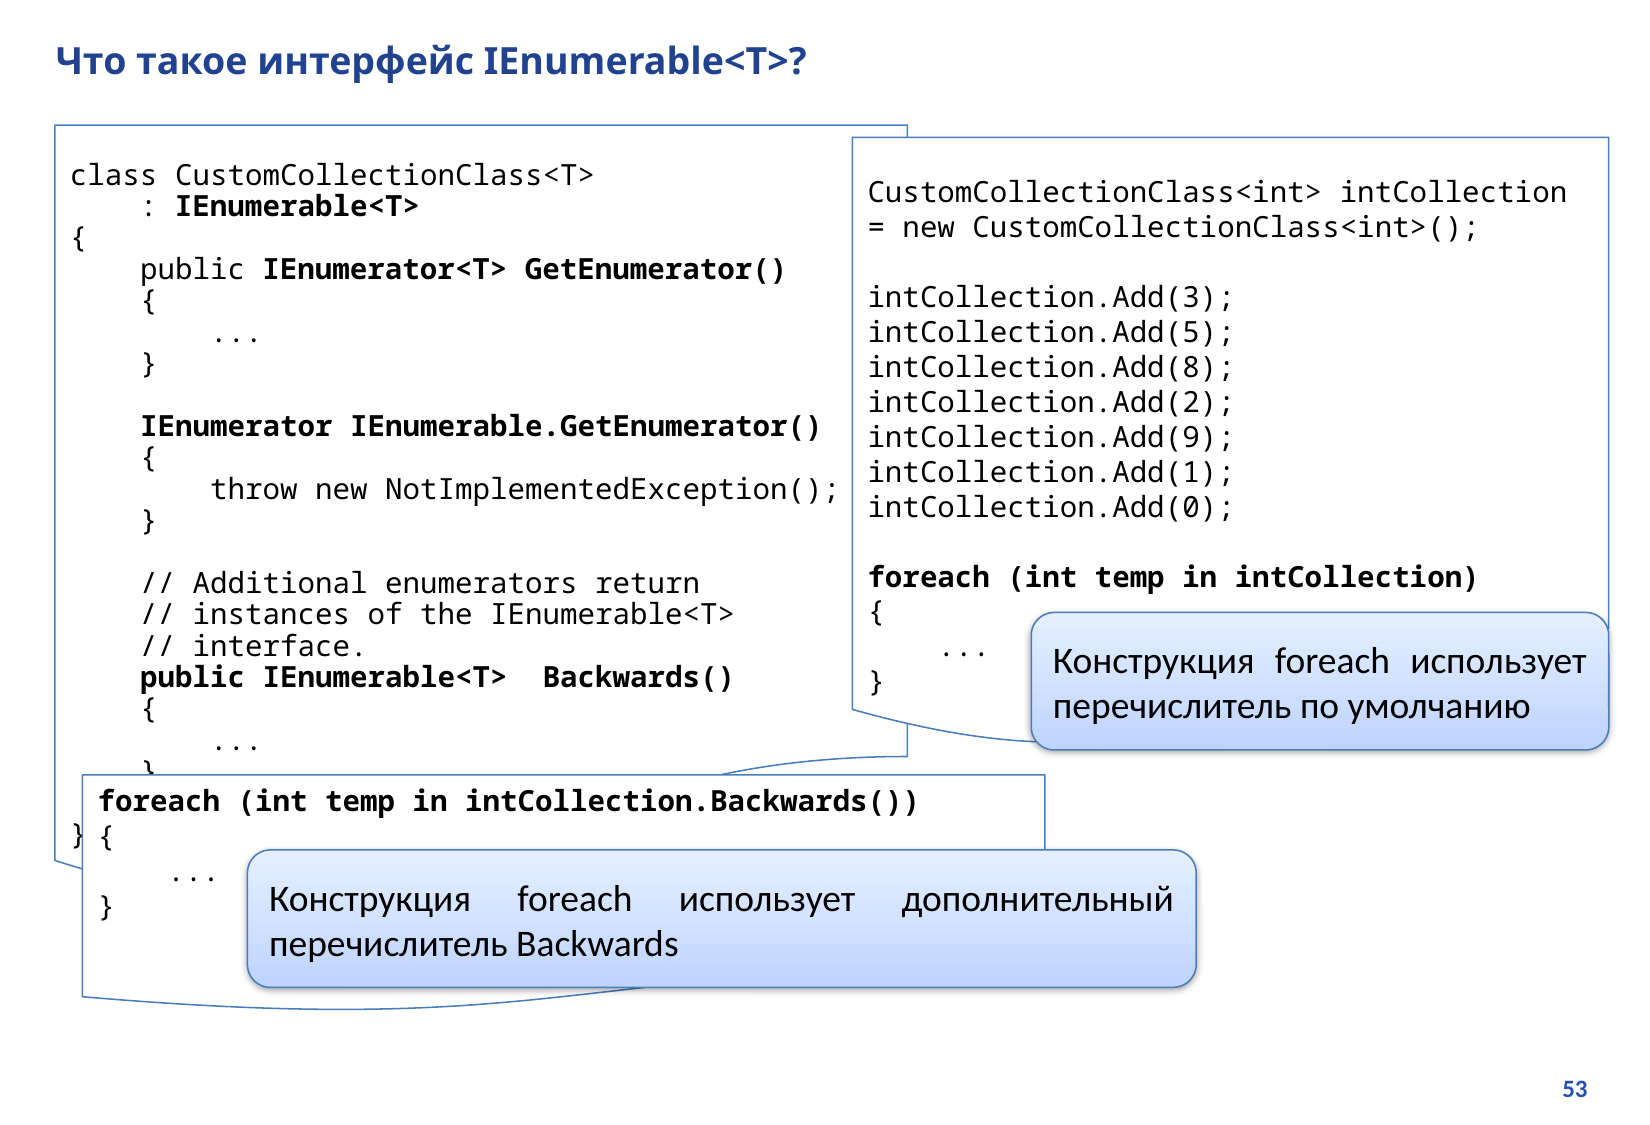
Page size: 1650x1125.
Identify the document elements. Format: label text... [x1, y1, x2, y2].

text_box class CustomCollectionClass<T> : IEnumerable<T> { public IEnumerator<T> GetEnumerator() { ... } IEnumerator IEnumerable.GetEnumerator() { throw new NotImplementedException(); } // Additional enumerators return // instances of the IEnumerable<T> // interface. public IEnumerable<T> Backwards() { ... } ... } [54, 124, 909, 870]
title Что такое интерфейс IEnumerable<T>? [40, 29, 1616, 90]
text_box CustomCollectionClass<int> intCollection = new CustomCollectionClass<int>(); intCollection.Add(3); intCollection.Add(5); intCollection.Add(8); intCollection.Add(2); intCollection.Add(9); intCollection.Add(1); intCollection.Add(0); foreach (int temp in intCollection) { ... } [851, 136, 1610, 743]
text_box Конструкция foreach использует дополнительный перечислитель Backwards [246, 849, 1197, 989]
text_box foreach (int temp in intCollection.Backwards()) { ... } [81, 774, 1046, 1011]
text_box Конструкция foreach использует перечислитель по умолчанию [1030, 611, 1610, 751]
